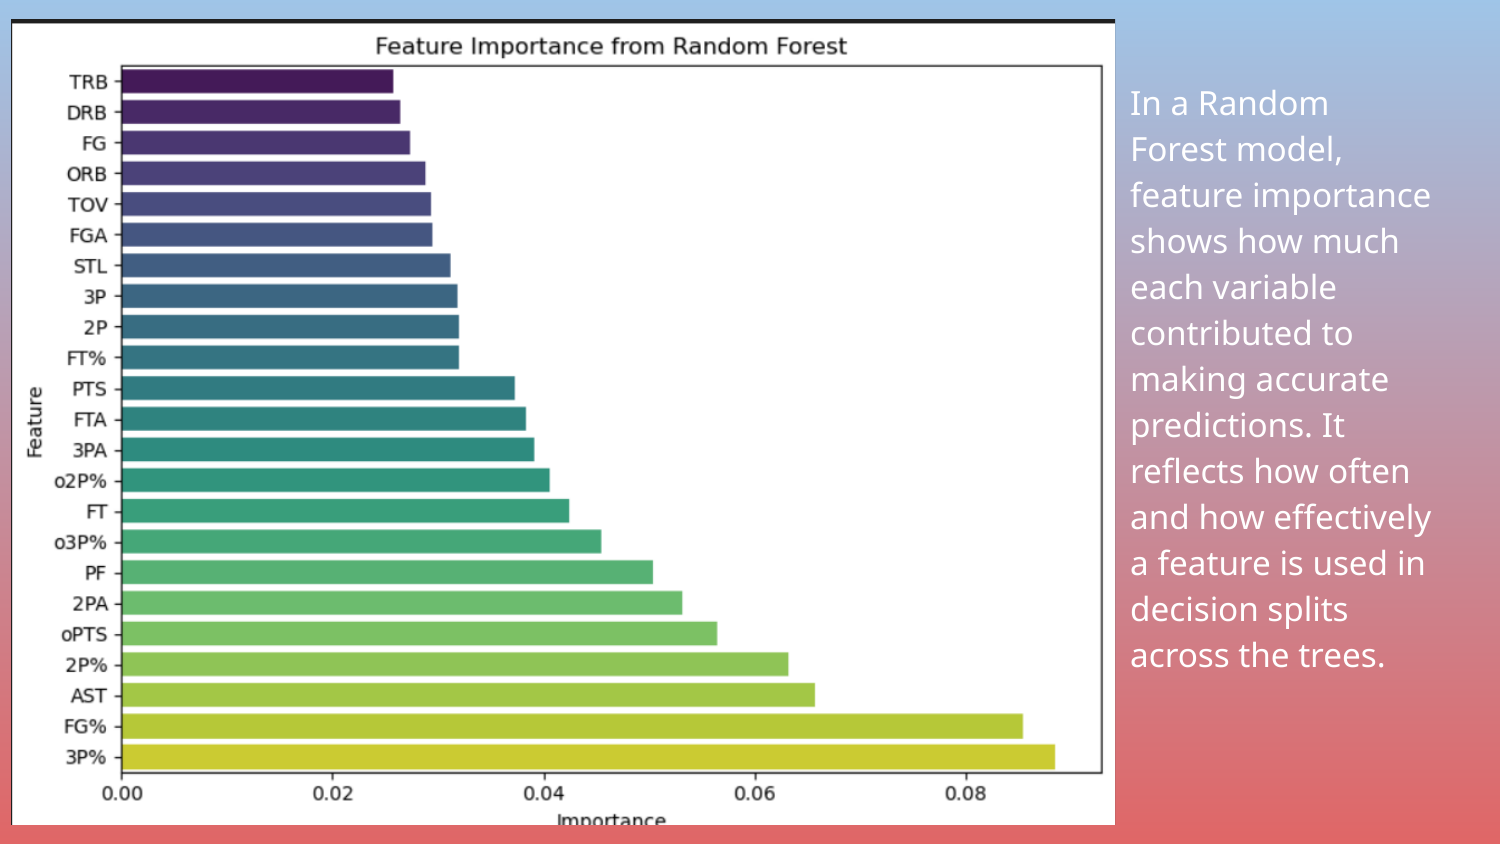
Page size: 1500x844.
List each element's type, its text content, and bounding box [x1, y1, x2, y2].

picture [10, 18, 1116, 825]
list In a Random Forest model, feature importance shows how much each variable contributed to making accurate predictions. It reflects how often and how effectively a feature is used in decision splits across the trees. [1120, 61, 1449, 750]
